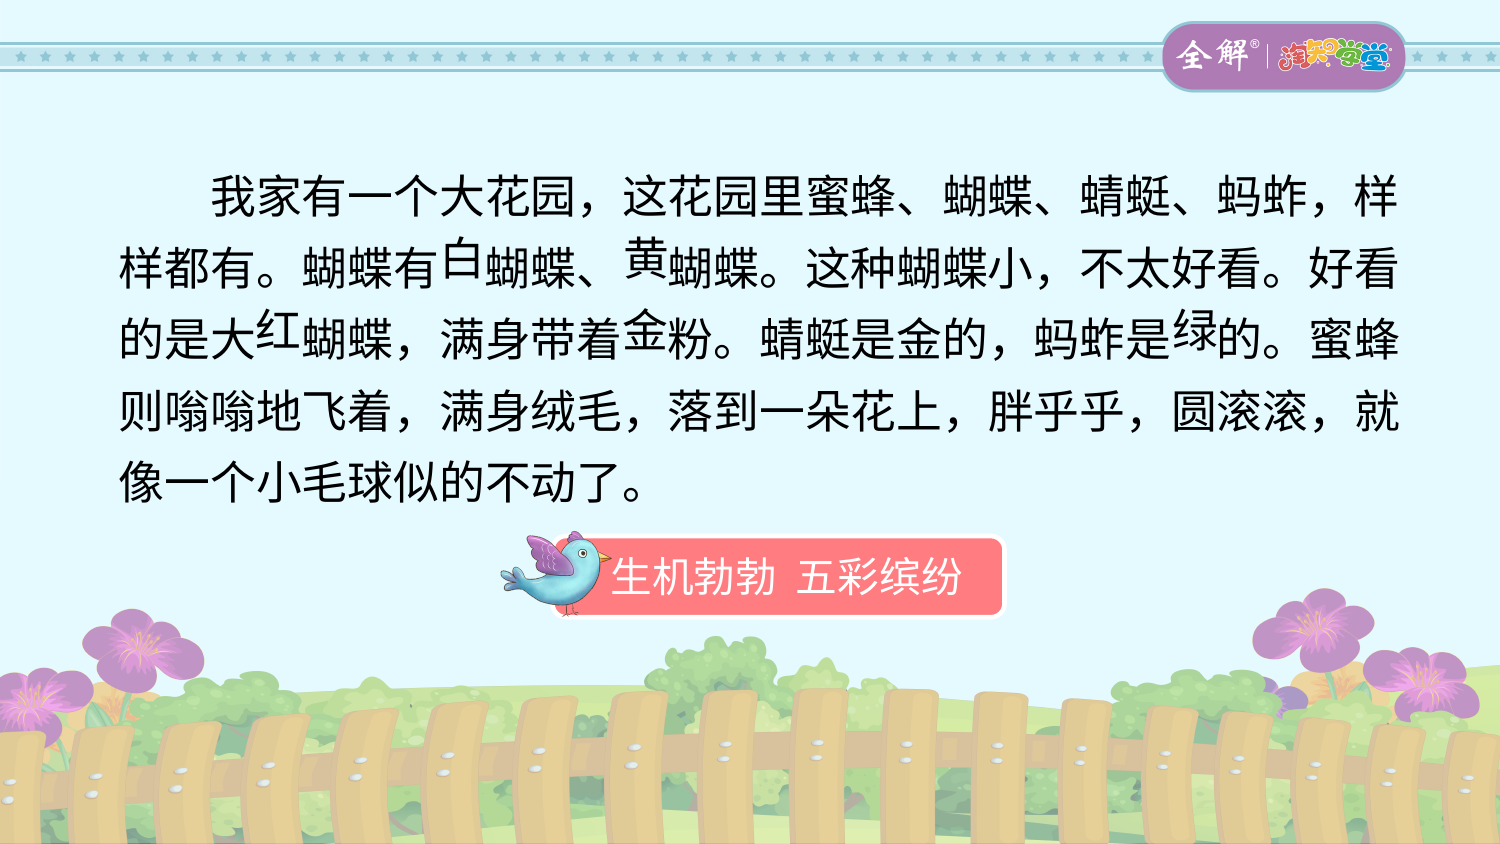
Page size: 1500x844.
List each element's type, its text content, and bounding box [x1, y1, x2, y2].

picture [0, 0, 1500, 481]
text_box 白 [424, 222, 499, 292]
text_box 金 [608, 294, 682, 364]
text_box 绿 [1158, 294, 1232, 364]
text_box 红 [241, 294, 315, 364]
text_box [488, 525, 1012, 630]
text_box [0, 481, 1500, 844]
text_box 我家有一个大花园，这花园里蜜蜂、蝴蝶、蜻蜓、蚂蚱，样样都有。蝴蝶有 蝴蝶、 蝴蝶。这种蝴蝶小，不太好看。好看的是大 蝴蝶，满身带着 粉。蜻蜓是金的，蚂蚱是 的。蜜蜂则嗡嗡地飞着，满身绒毛，落到一朵花上，胖乎乎，圆滚滚，就像一个小毛球似的不动了。 [104, 144, 1419, 481]
text_box 黄 [608, 222, 682, 292]
